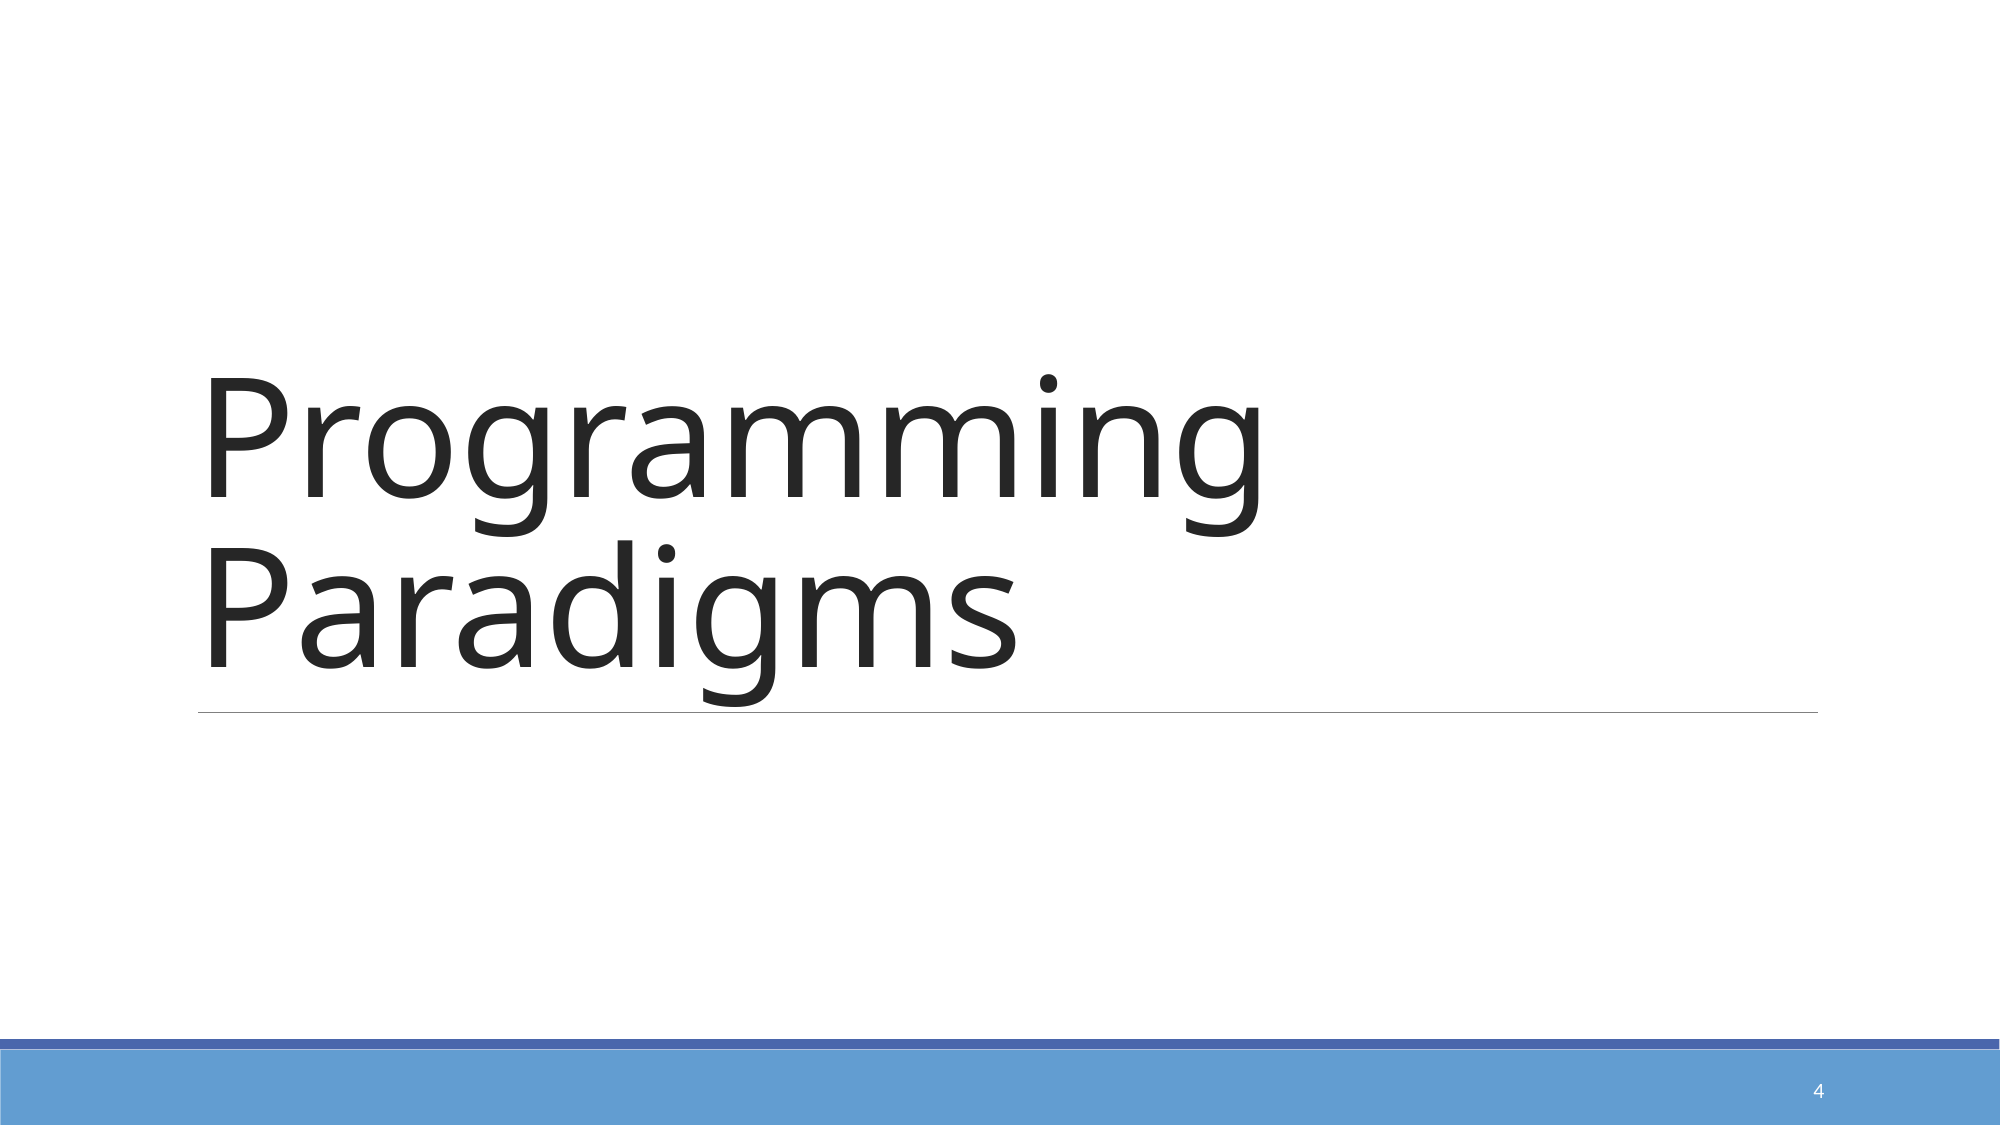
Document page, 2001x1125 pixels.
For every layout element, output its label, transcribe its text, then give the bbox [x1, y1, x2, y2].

title Programming Paradigms [180, 124, 1830, 710]
slide_number 4 [1624, 1059, 1840, 1120]
